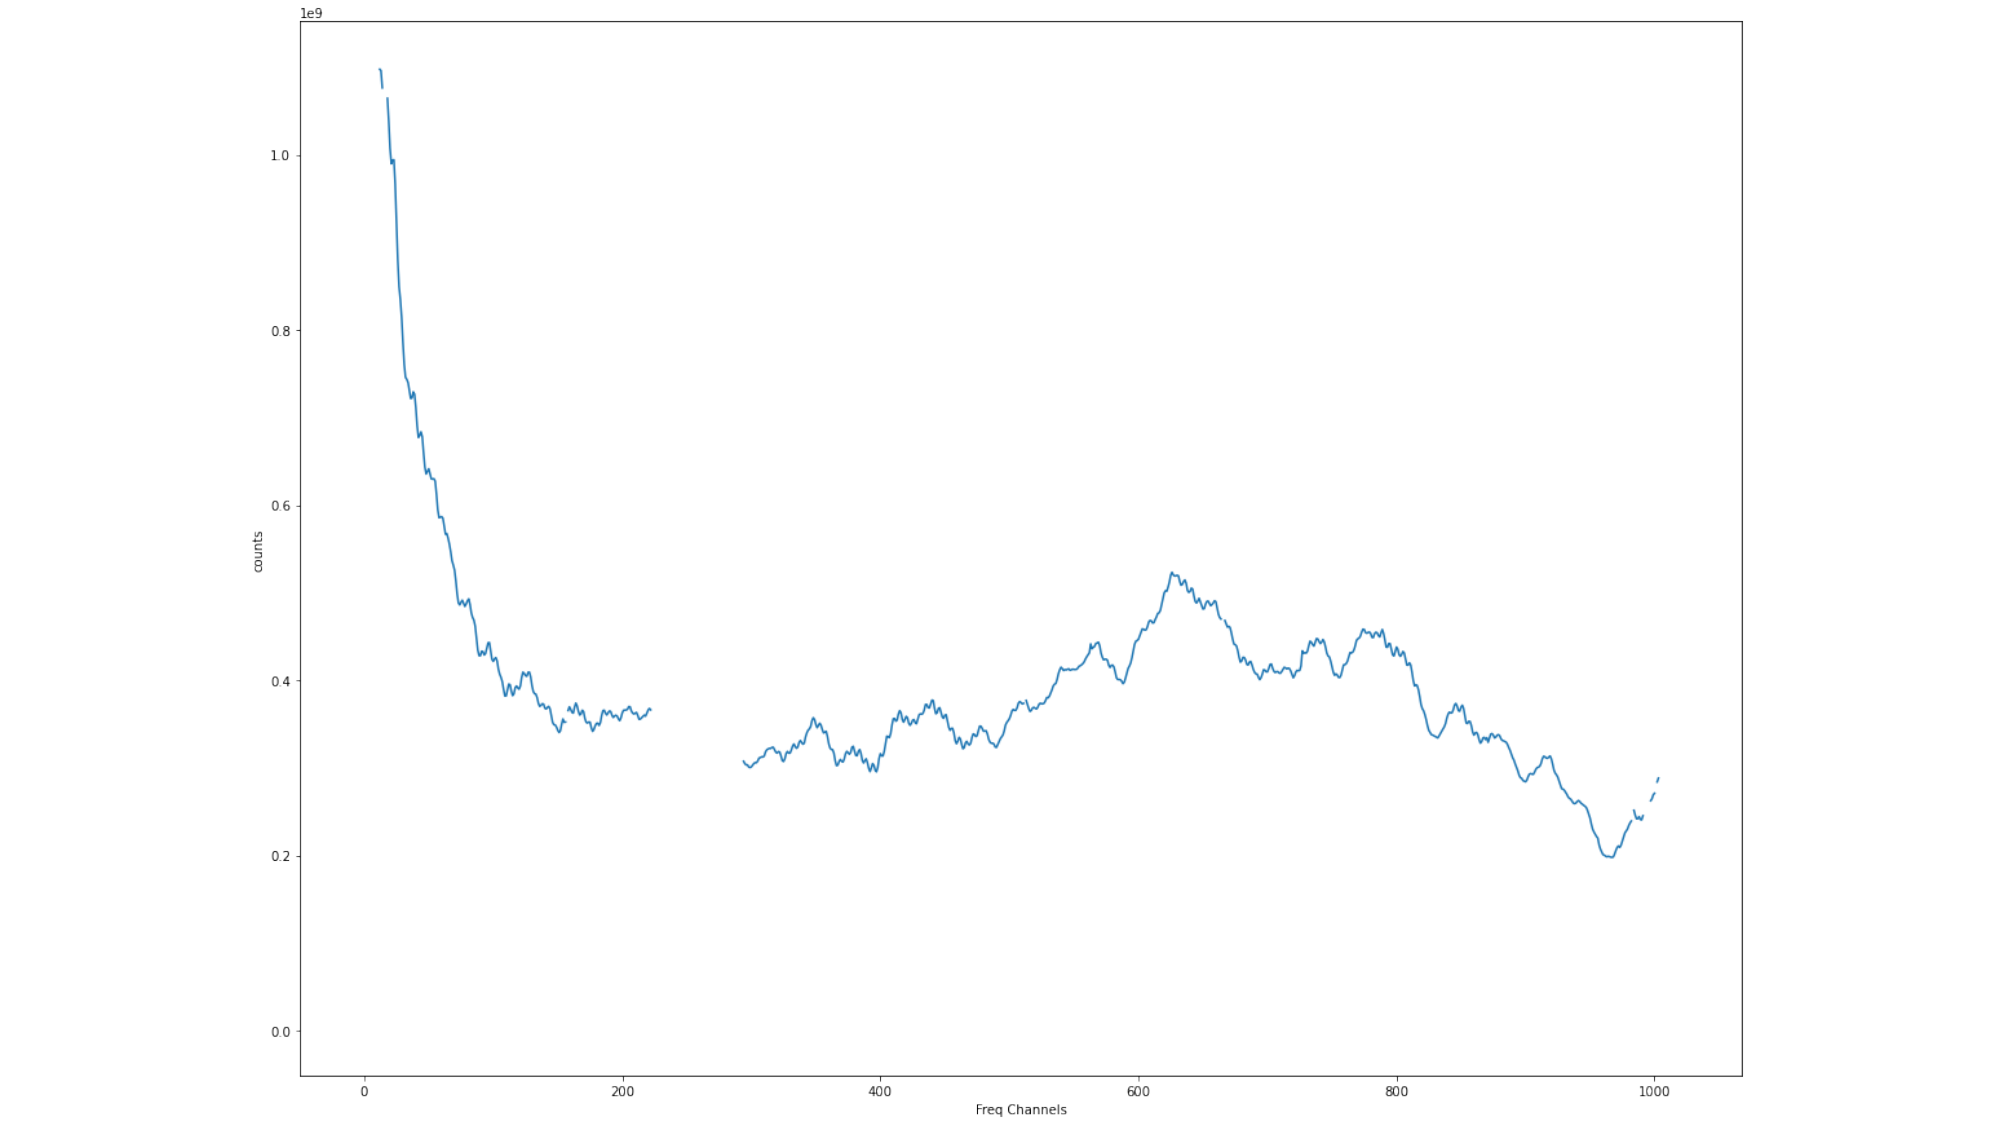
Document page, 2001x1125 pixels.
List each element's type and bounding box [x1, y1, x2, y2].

picture [243, 0, 1751, 1125]
